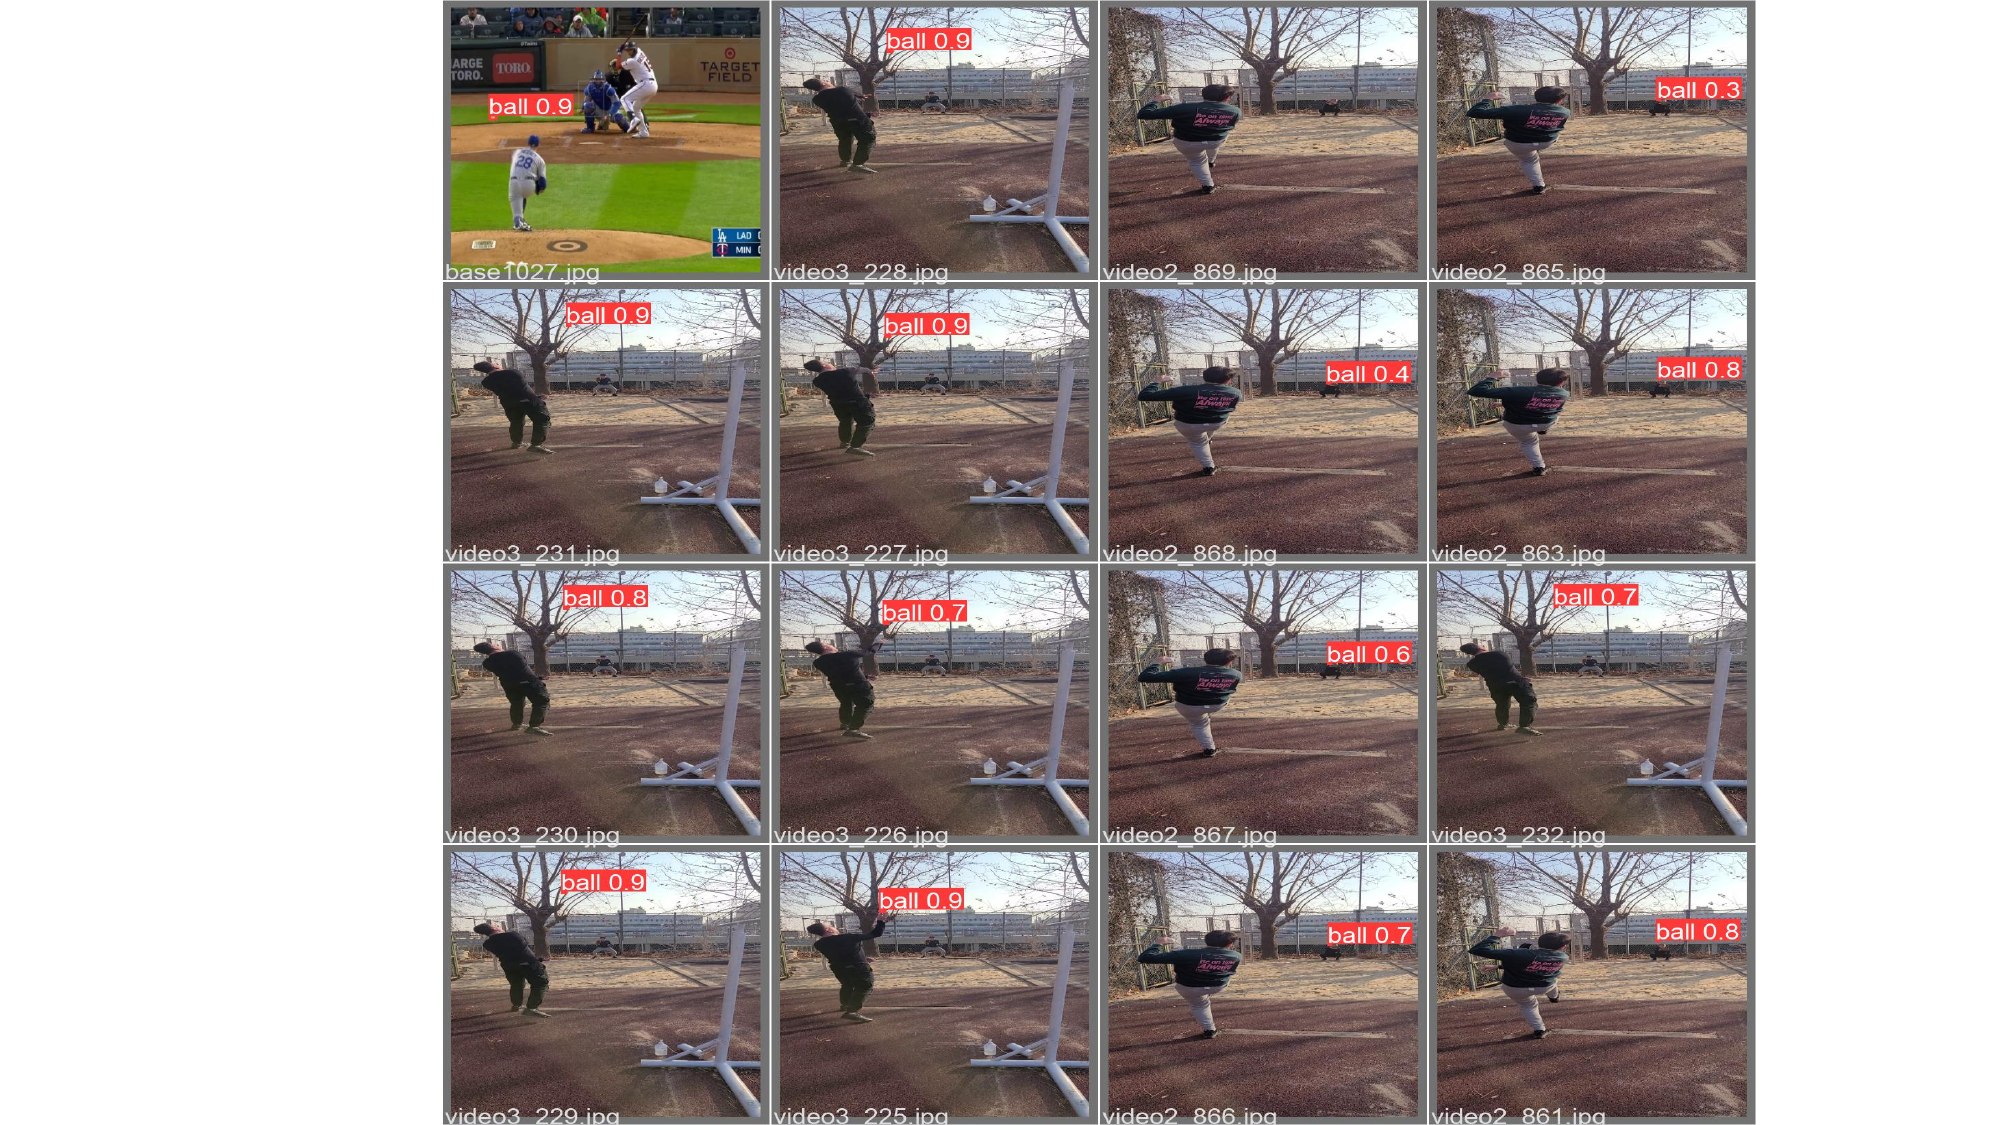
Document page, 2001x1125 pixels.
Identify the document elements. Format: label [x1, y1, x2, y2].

picture [441, 0, 1756, 1125]
